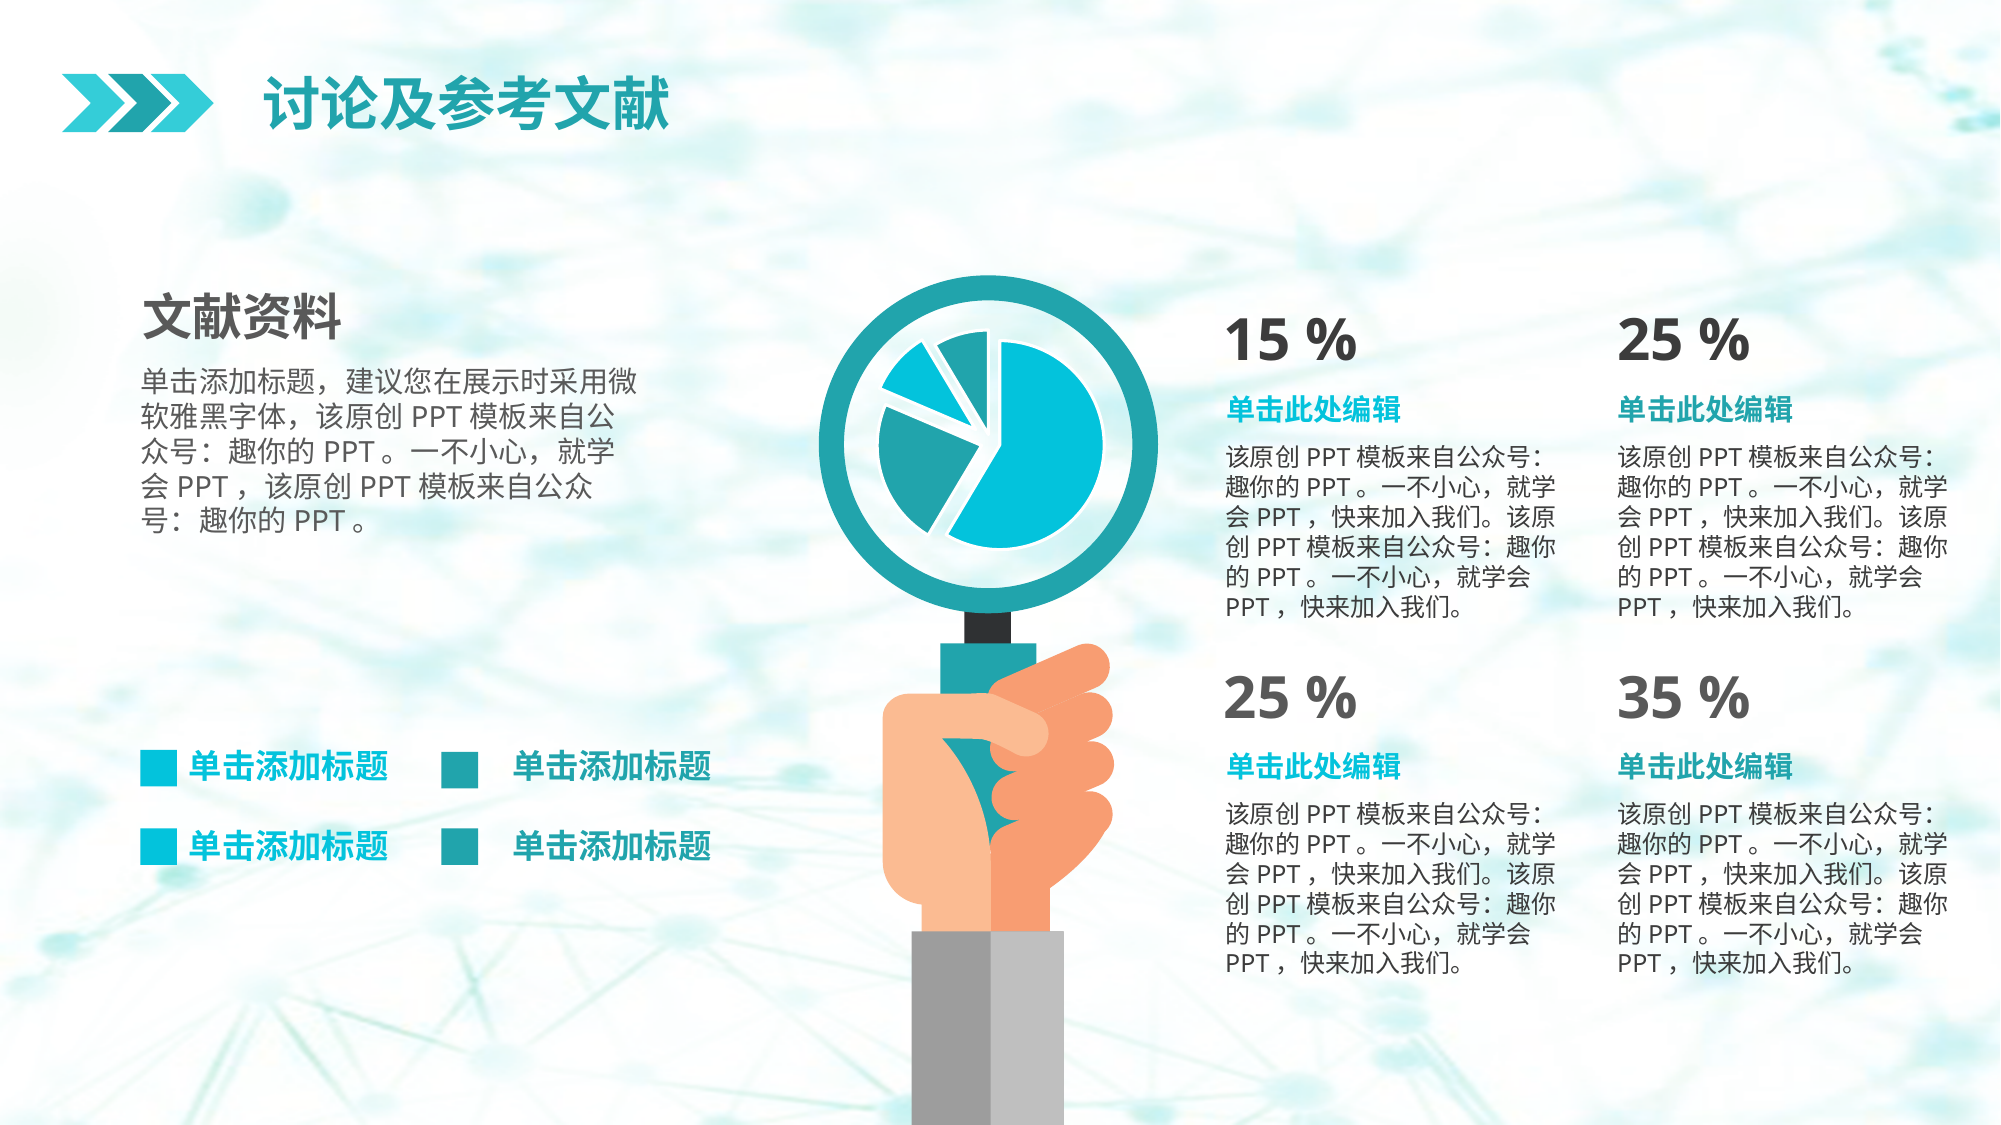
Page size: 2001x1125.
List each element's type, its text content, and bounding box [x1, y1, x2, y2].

text_box 15 % [1208, 294, 1455, 383]
text_box 25 % [1602, 294, 1849, 383]
text_box 35 % [1602, 652, 1849, 740]
picture [0, 0, 2001, 1125]
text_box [818, 275, 1158, 1125]
text_box 单击添加标题 [174, 738, 404, 793]
text_box 单击添加标题，建议您在展示时采用微软雅黑字体，该原创PPT模板来自公众号：趣你的PPT。一不小心，就学会PPT，该原创PPT模板来自公众号：趣你的PPT。 [125, 355, 660, 546]
text_box 单击添加标题 [174, 817, 404, 873]
text_box [139, 827, 174, 866]
text_box 单击添加标题 [497, 817, 727, 873]
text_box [1210, 740, 1582, 988]
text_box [61, 59, 689, 146]
text_box [440, 751, 479, 789]
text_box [1210, 383, 1582, 632]
text_box 单击添加标题 [497, 738, 727, 793]
text_box 文献资料 [127, 277, 358, 353]
text_box [139, 749, 174, 787]
text_box [440, 827, 479, 866]
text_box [1602, 740, 1974, 988]
text_box 25 % [1208, 652, 1455, 741]
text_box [1602, 383, 1974, 632]
